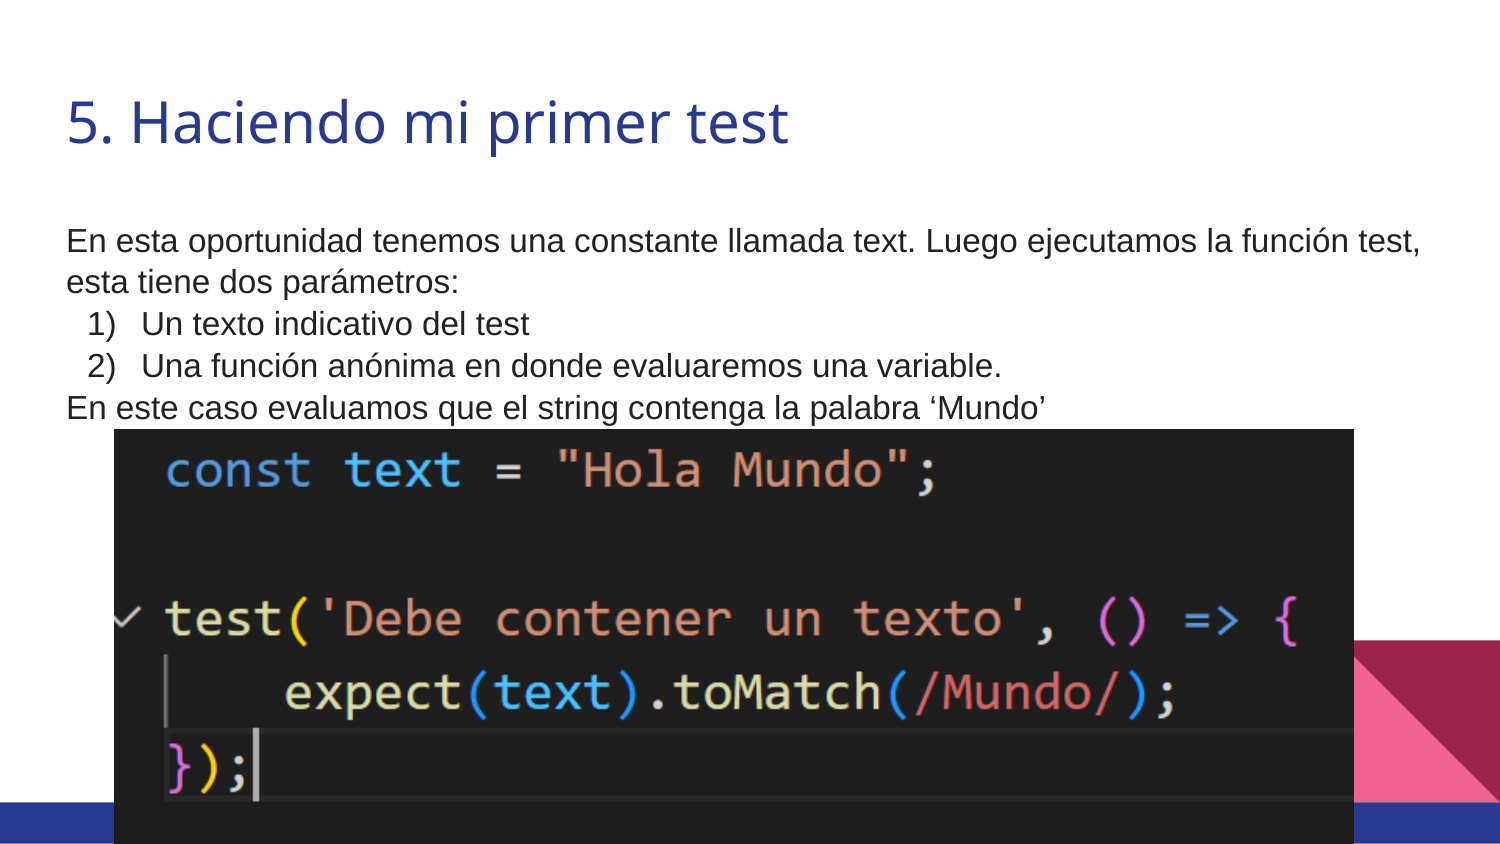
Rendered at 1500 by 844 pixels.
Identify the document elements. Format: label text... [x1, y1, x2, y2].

list En esta oportunidad tenemos una constante llamada text. Luego ejecutamos la función test, esta tiene dos parámetros: Un texto indicativo del test Una función anónima en donde evaluaremos una variable. En este caso evaluamos que el string contenga la palabra ‘Mundo’ [51, 201, 1449, 782]
picture [114, 429, 1355, 844]
title 5. Haciendo mi primer test [51, 70, 1449, 171]
